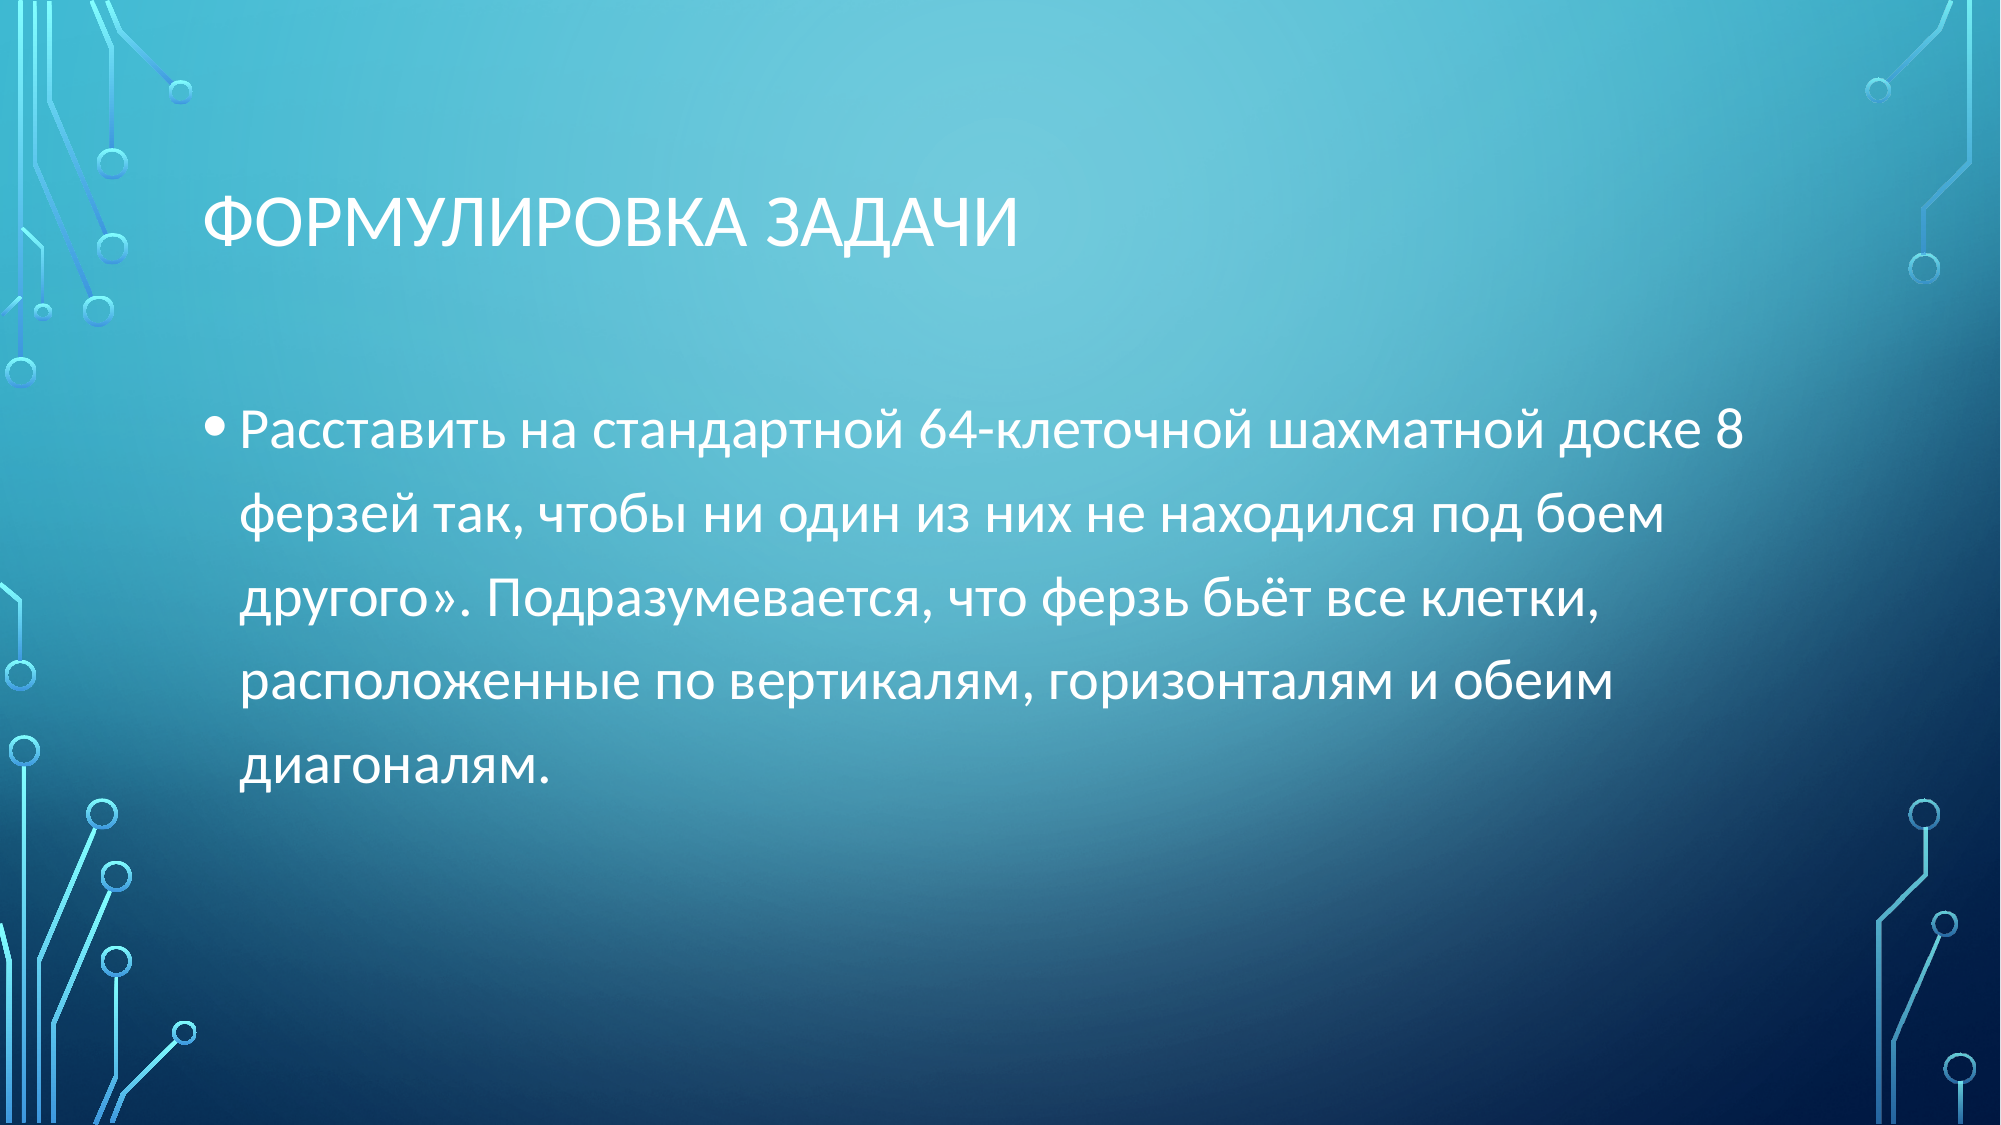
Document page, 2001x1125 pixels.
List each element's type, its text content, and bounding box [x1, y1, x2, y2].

list Расставить на стандартной 64-клеточной шахматной доске 8 ферзей так, чтобы ни один из них не находился под боем другого». Подразумевается, что ферзь бьёт все клетки, расположенные по вертикалям, горизонталям и обеим диагоналям. [187, 369, 1813, 1003]
title Формулировка задачи [187, 101, 1813, 344]
